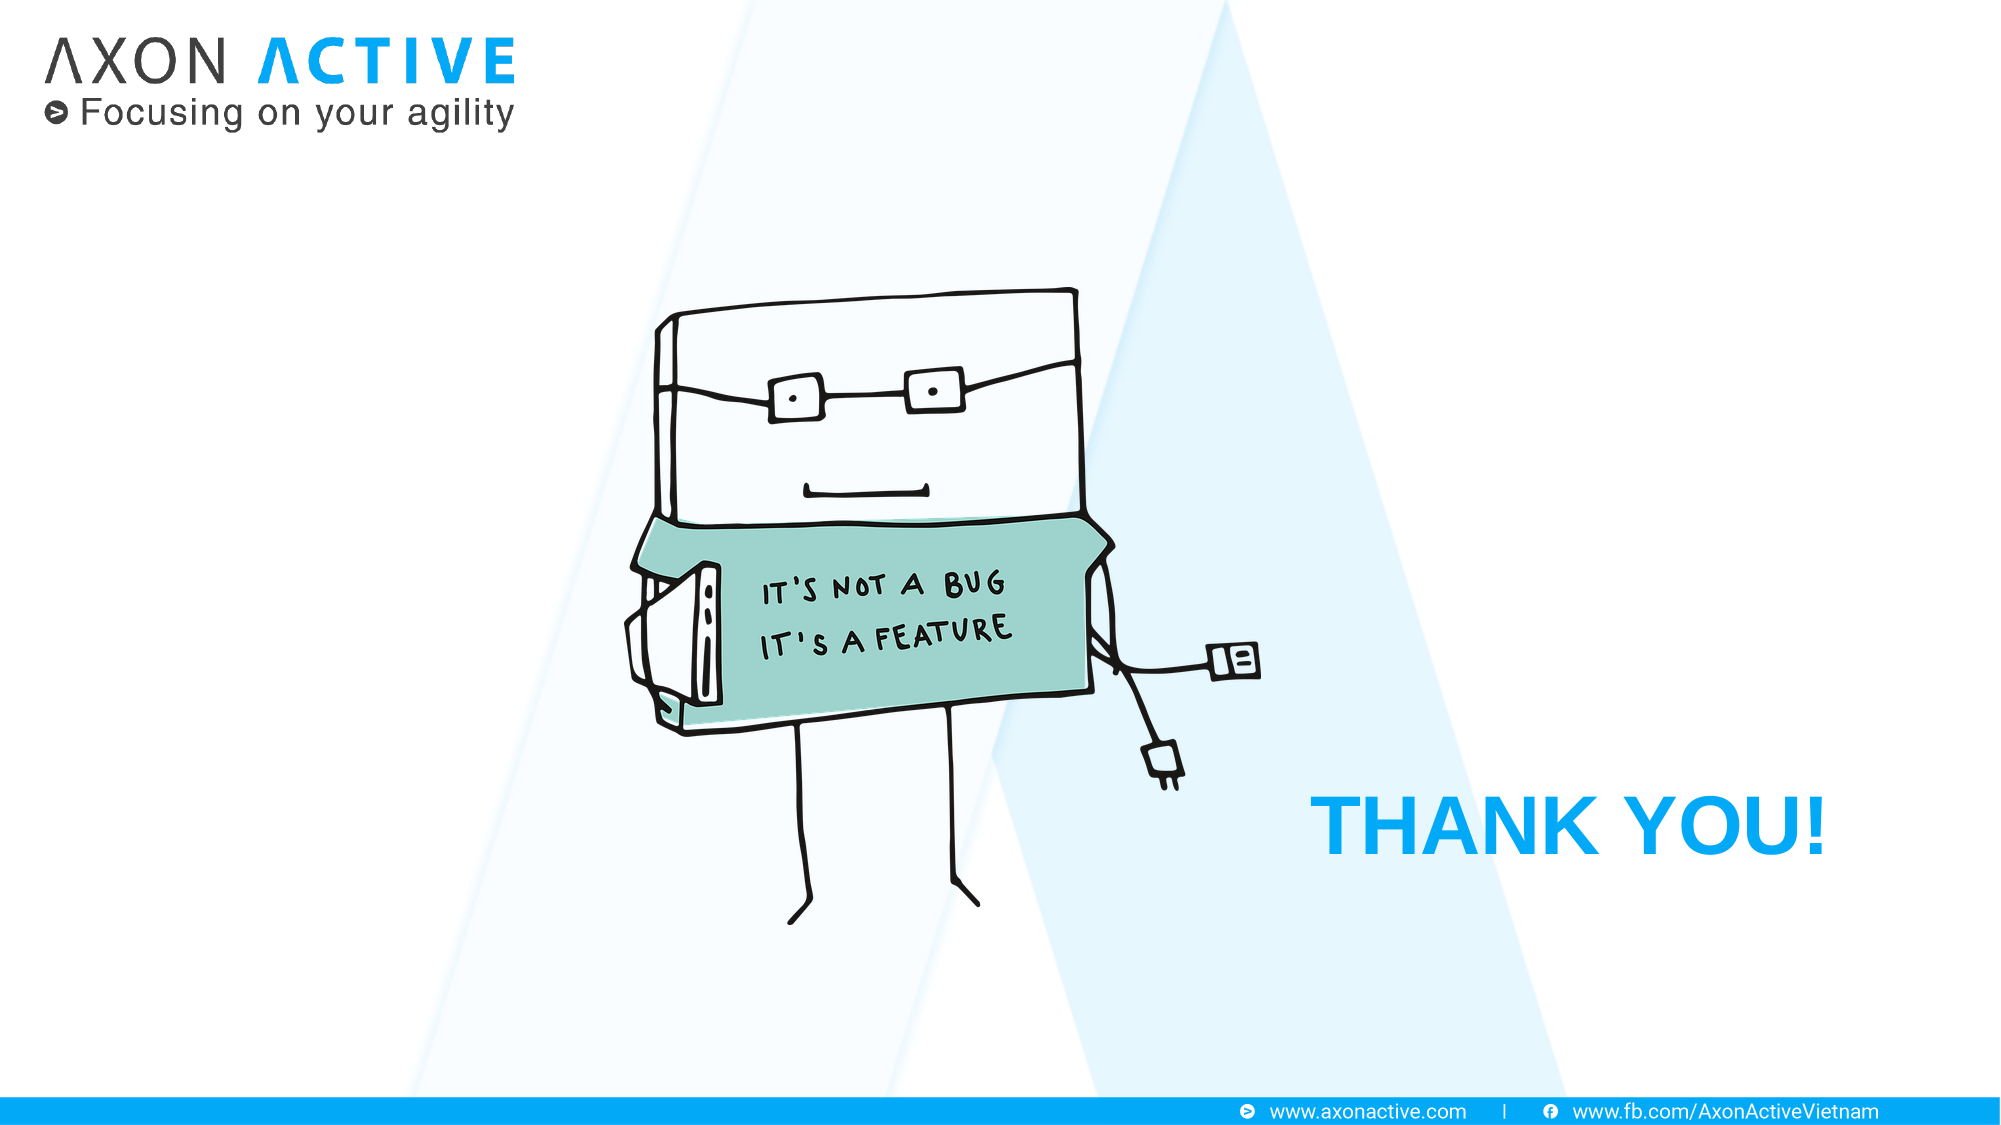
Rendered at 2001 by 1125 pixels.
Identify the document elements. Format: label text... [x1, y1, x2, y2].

picture [1241, 1105, 1254, 1118]
picture [0, 0, 2001, 1125]
text_box THANK YOU! [1295, 774, 2000, 888]
picture [1544, 1105, 1557, 1118]
